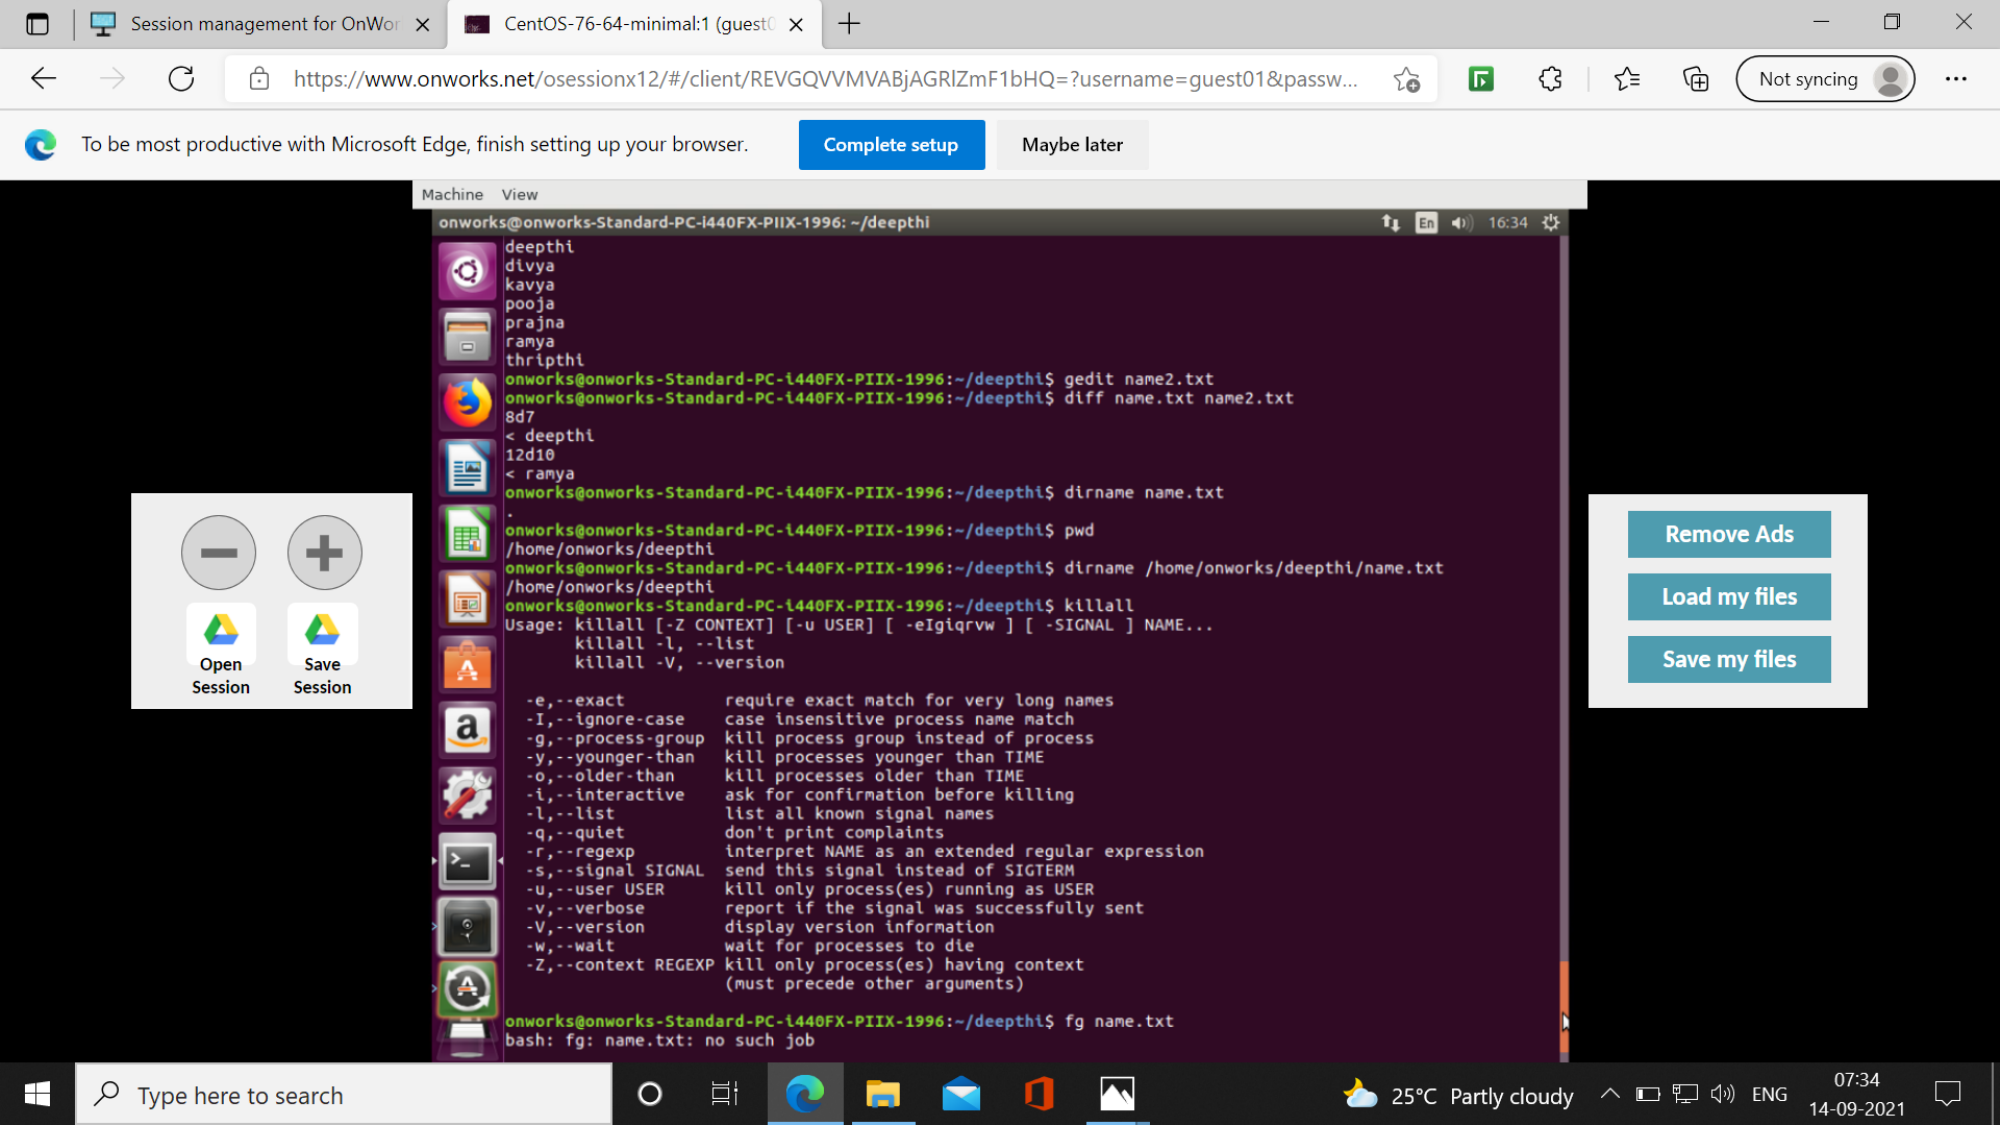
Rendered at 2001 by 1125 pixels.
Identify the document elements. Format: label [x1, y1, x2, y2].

list [0, 0, 2000, 1125]
